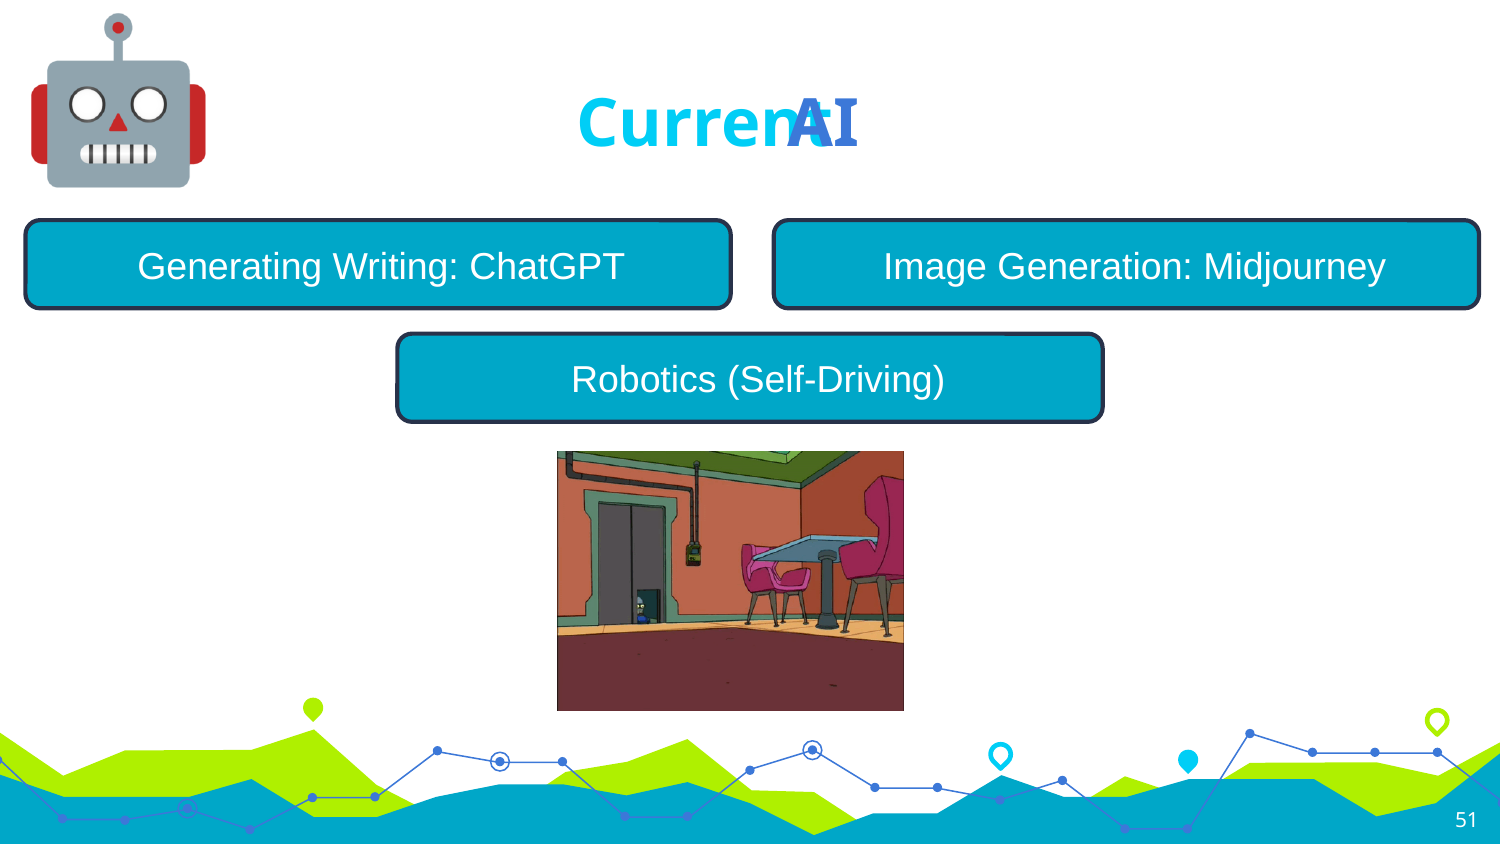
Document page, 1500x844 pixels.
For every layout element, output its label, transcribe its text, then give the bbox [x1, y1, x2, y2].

text_box Image Generation: Midjourney [771, 218, 1482, 311]
slide_number 51 [1403, 791, 1494, 844]
picture [25, 7, 211, 193]
text_box Robotics (Self-Driving) [395, 331, 1105, 424]
text_box Current [530, 39, 754, 175]
text_box AI [754, 39, 927, 175]
text_box Generating Writing: ChatGPT [23, 218, 733, 311]
picture [557, 450, 904, 711]
